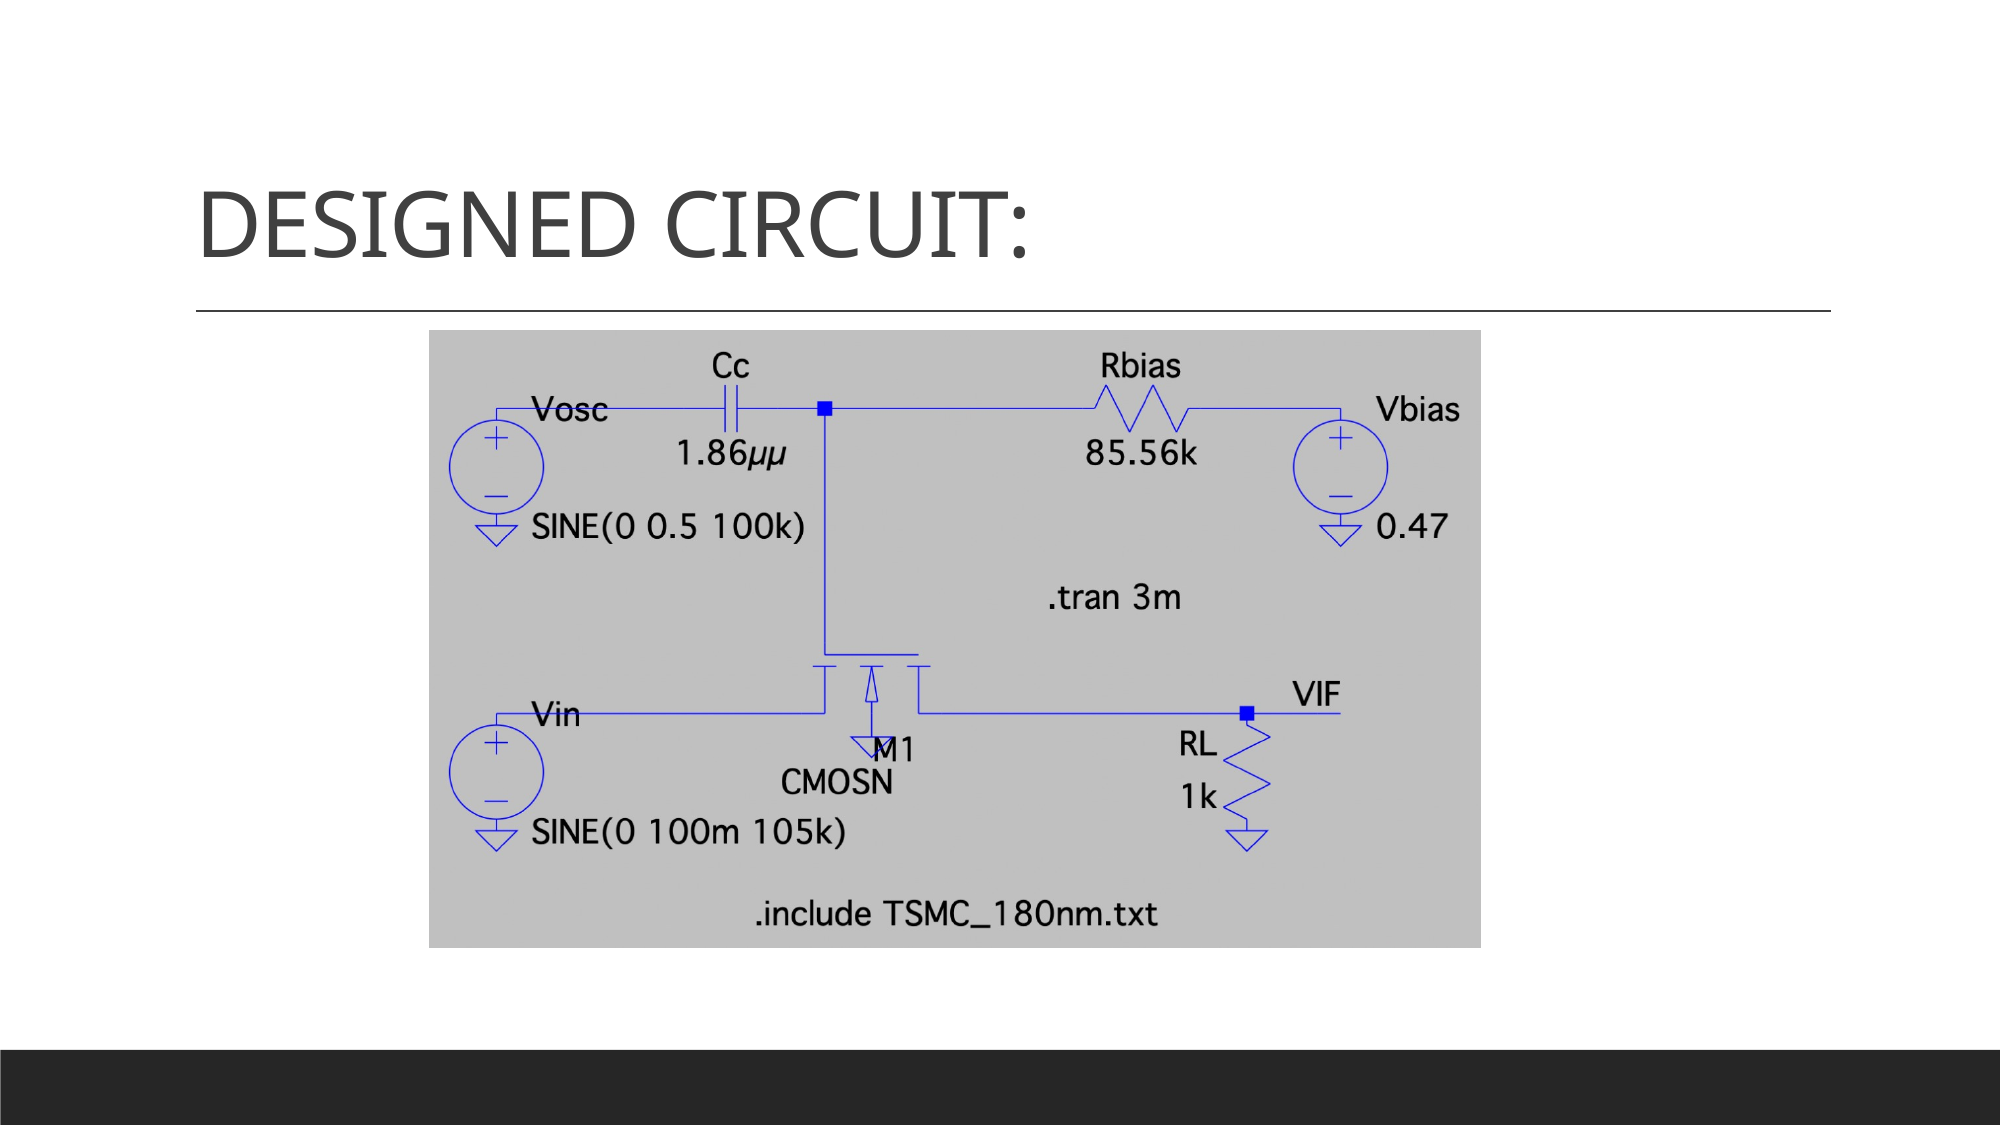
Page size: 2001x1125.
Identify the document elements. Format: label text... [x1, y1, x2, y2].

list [429, 330, 1482, 949]
title DESIGNED CIRCUIT: [180, 47, 1830, 285]
